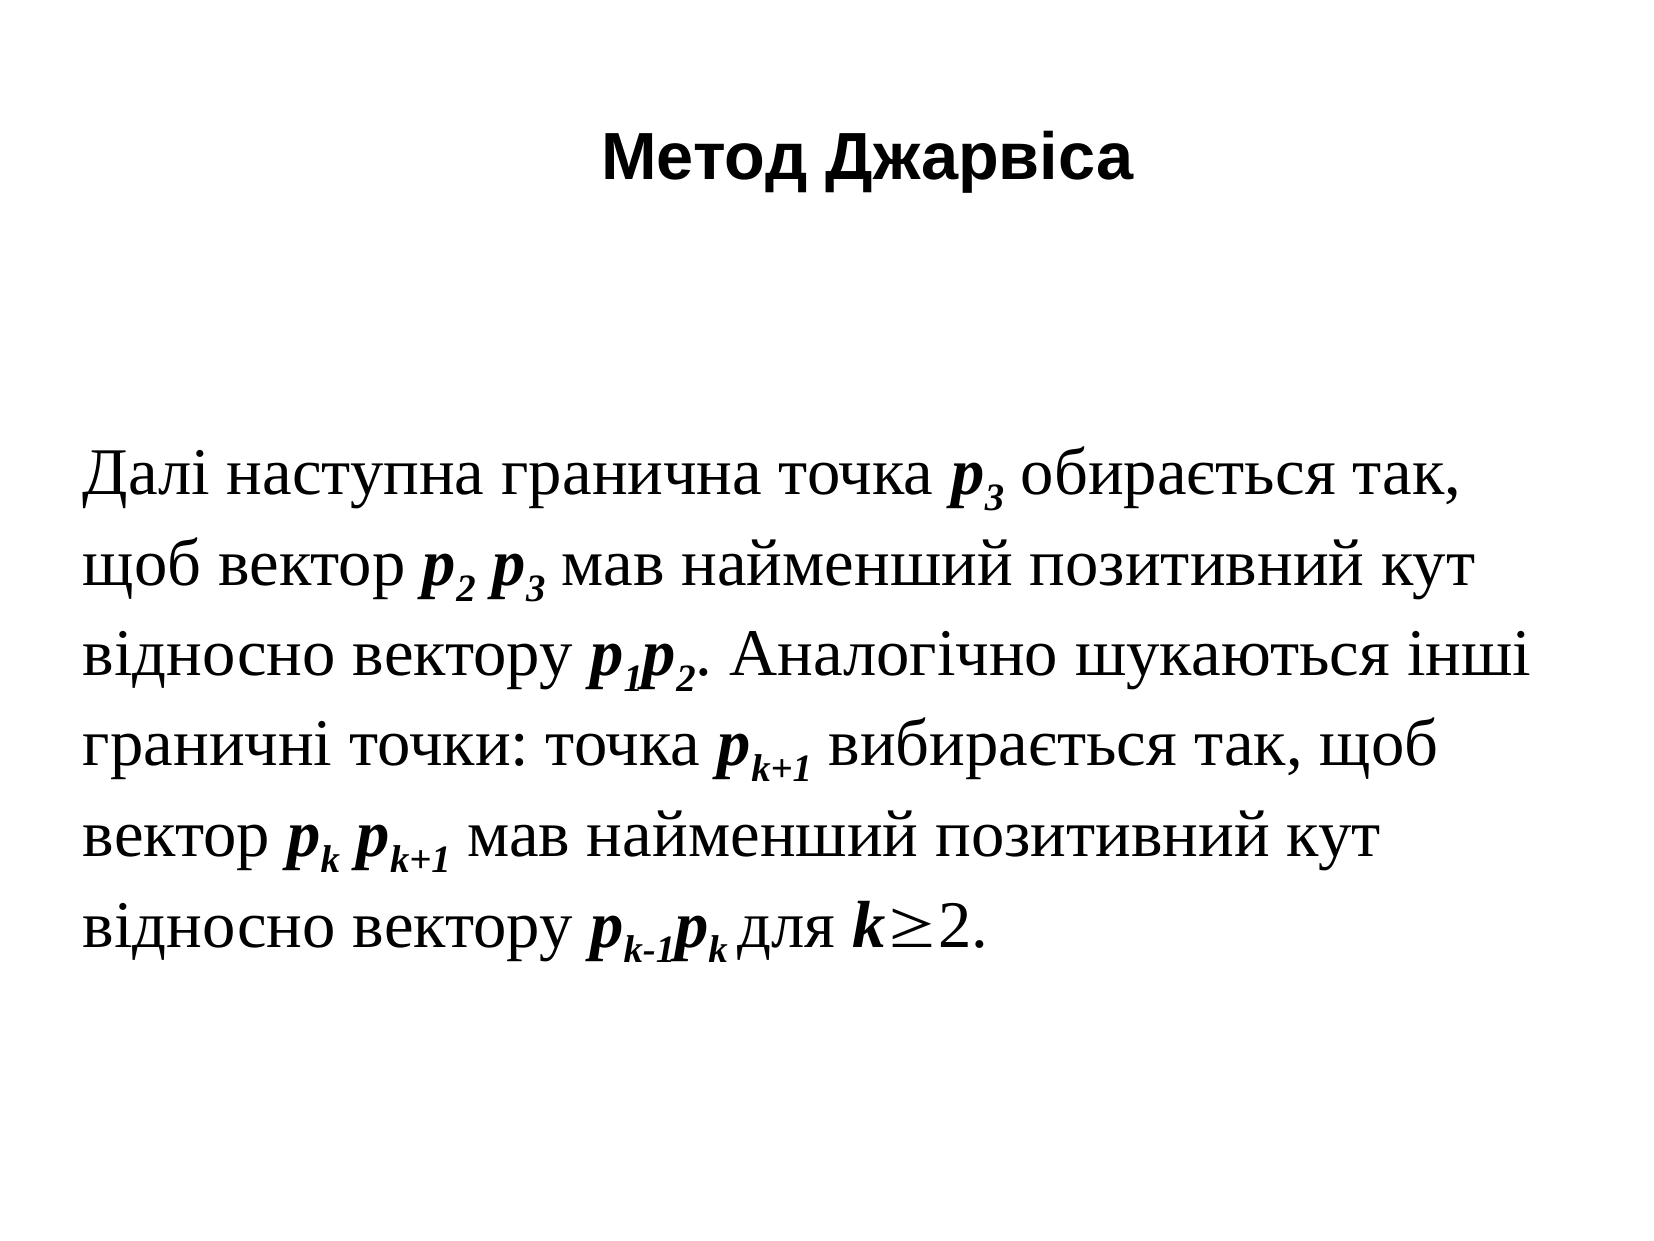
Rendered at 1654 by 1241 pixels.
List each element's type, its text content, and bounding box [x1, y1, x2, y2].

subtitle Далі наступна гранична точка p3 обирається так, щоб вектор p2 p3 мав найменший позитивний кут відносно вектору p1p2. Аналогічно шукаються інші граничні точки: точка pk+1 вибирається так, щоб вектор pk pk+1 мав найменший позитивний кут відносно вектору pk-1pk для k2. [82, 339, 1571, 1060]
title Метод Джарвіса [82, 49, 1571, 257]
